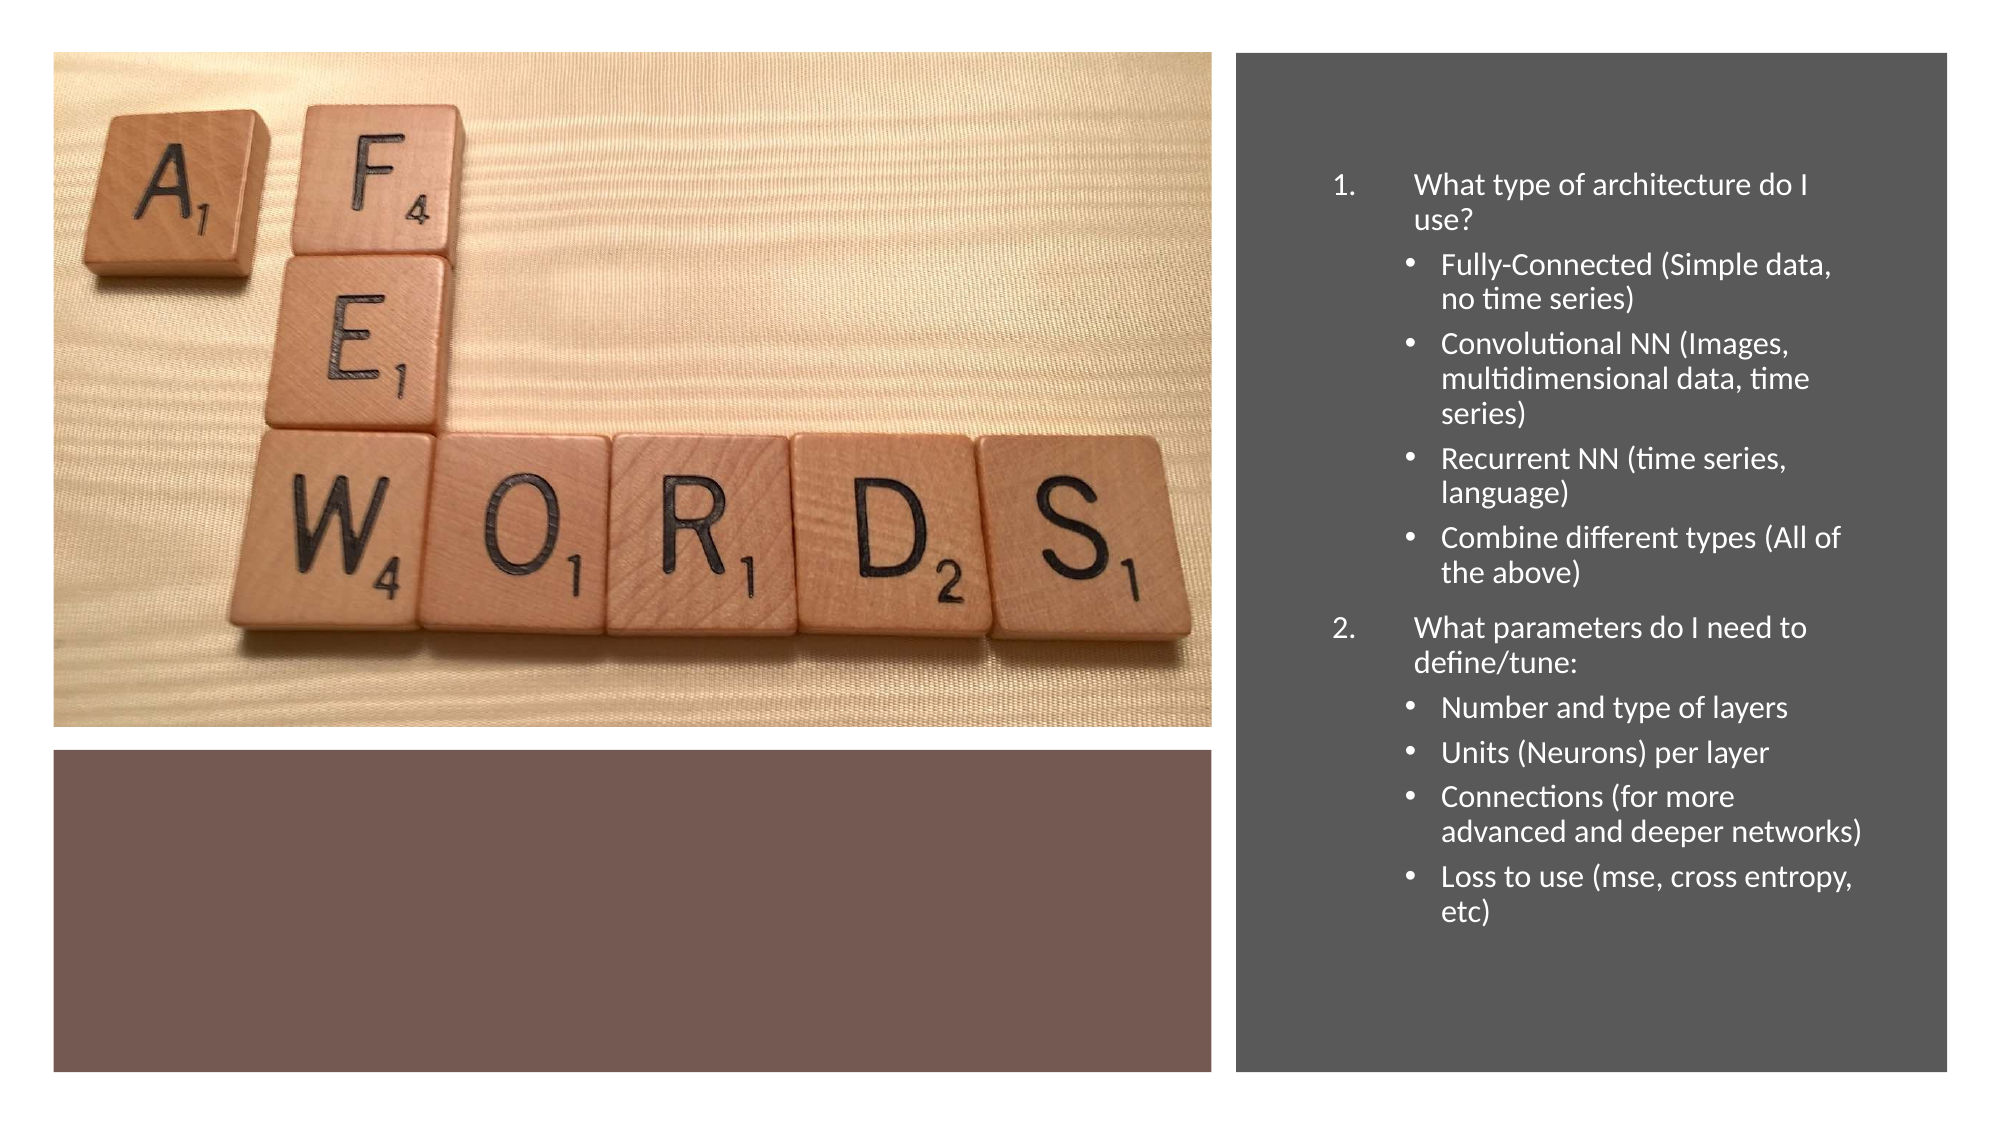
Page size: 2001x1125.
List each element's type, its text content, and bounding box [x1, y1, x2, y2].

text_box [1235, 52, 1948, 1073]
text_box [53, 749, 1212, 1073]
list What type of architecture do I use? Fully-Connected (Simple data, no time series) Convolutional NN (Images, multidimensional data, time series) Recurrent NN (time series, language) Combine different types (All of the above) What parameters do I need to define/tune: Number and type of layers Units (Neurons) per layer Connections (for more advanced and deeper networks) Loss to use (mse, cross entropy, etc) [1317, 150, 1879, 947]
picture [53, 52, 1212, 727]
